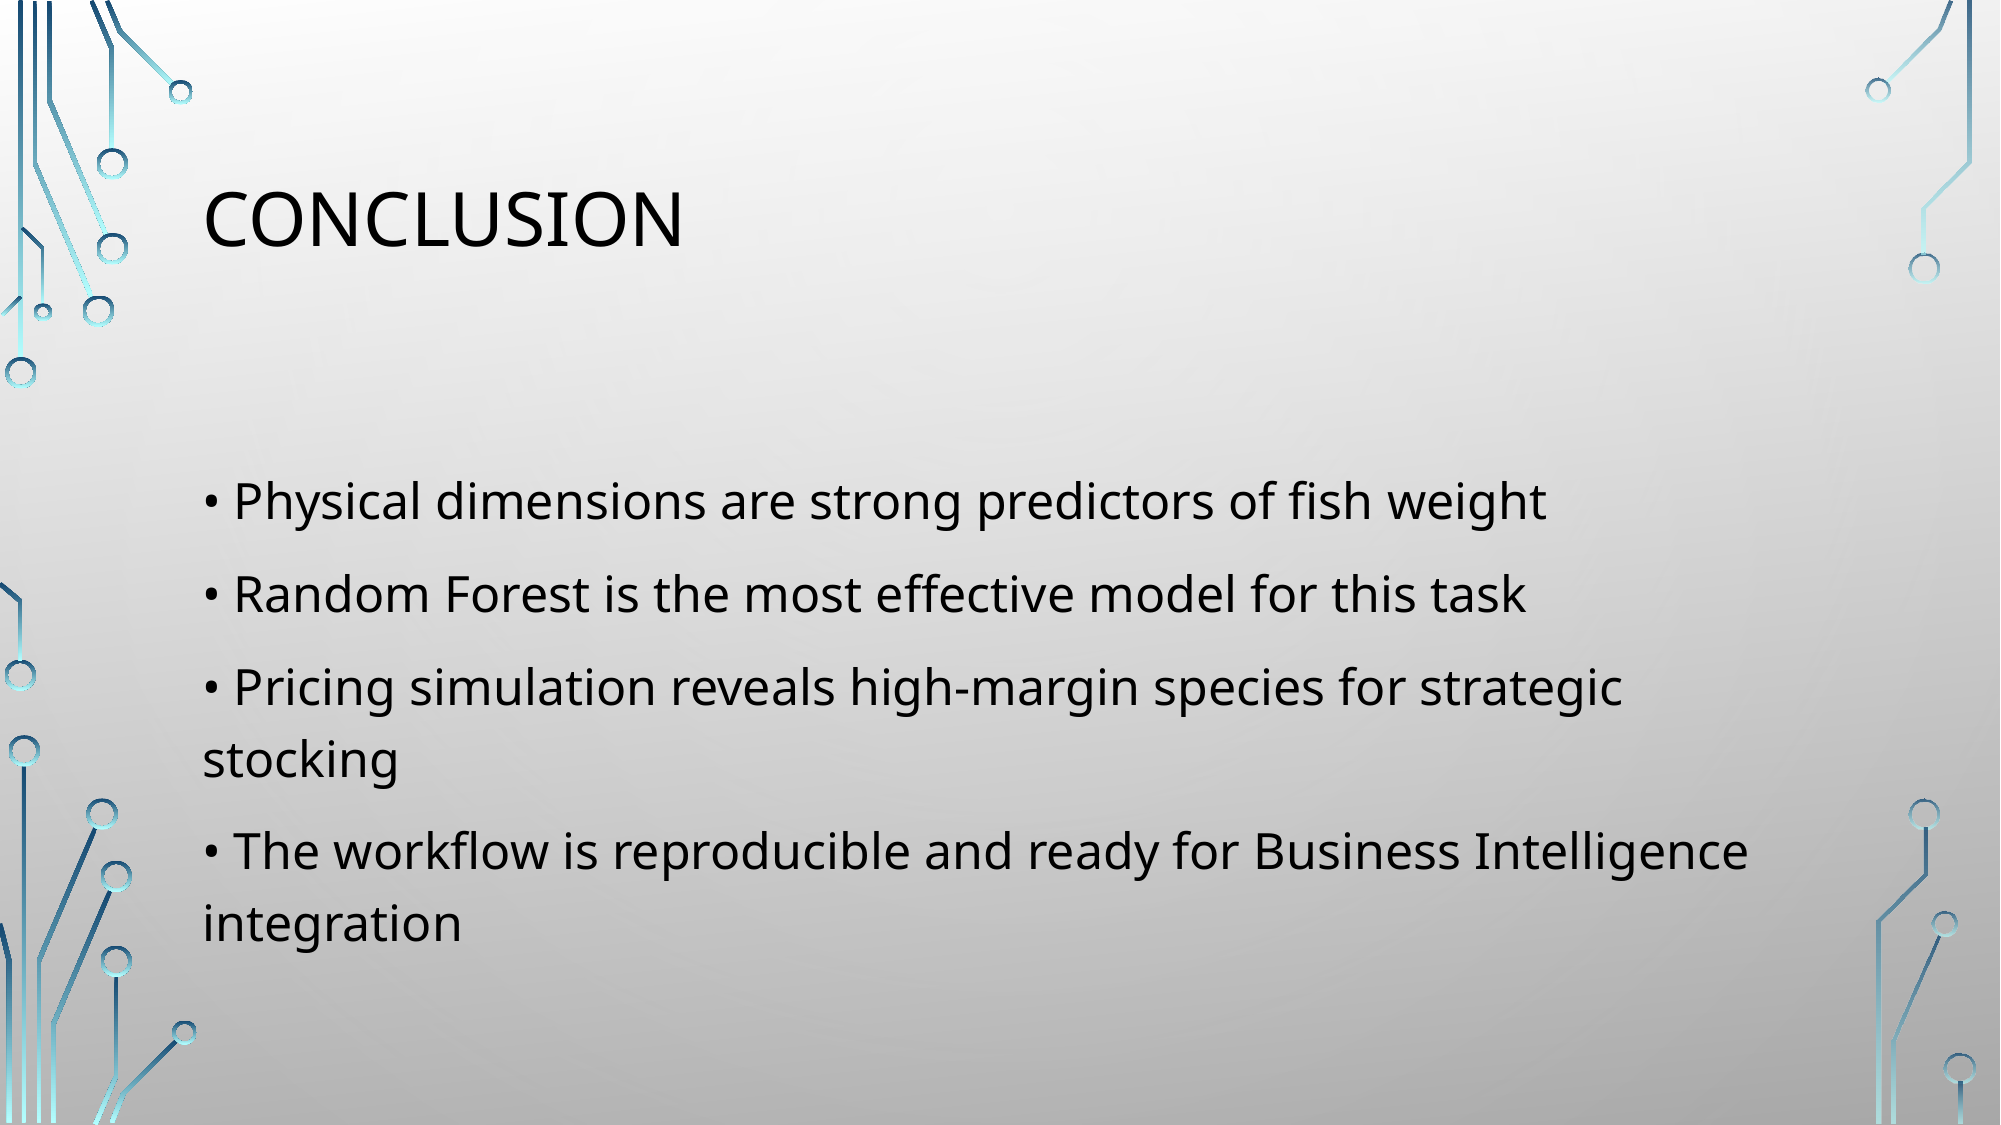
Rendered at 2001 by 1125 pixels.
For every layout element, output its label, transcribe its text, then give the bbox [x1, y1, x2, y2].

list • Physical dimensions are strong predictors of fish weight • Random Forest is the most effective model for this task • Pricing simulation reveals high-margin species for strategic stocking • The workflow is reproducible and ready for Business Intelligence integration [187, 369, 1813, 950]
title CONCLUSION [187, 101, 1813, 344]
